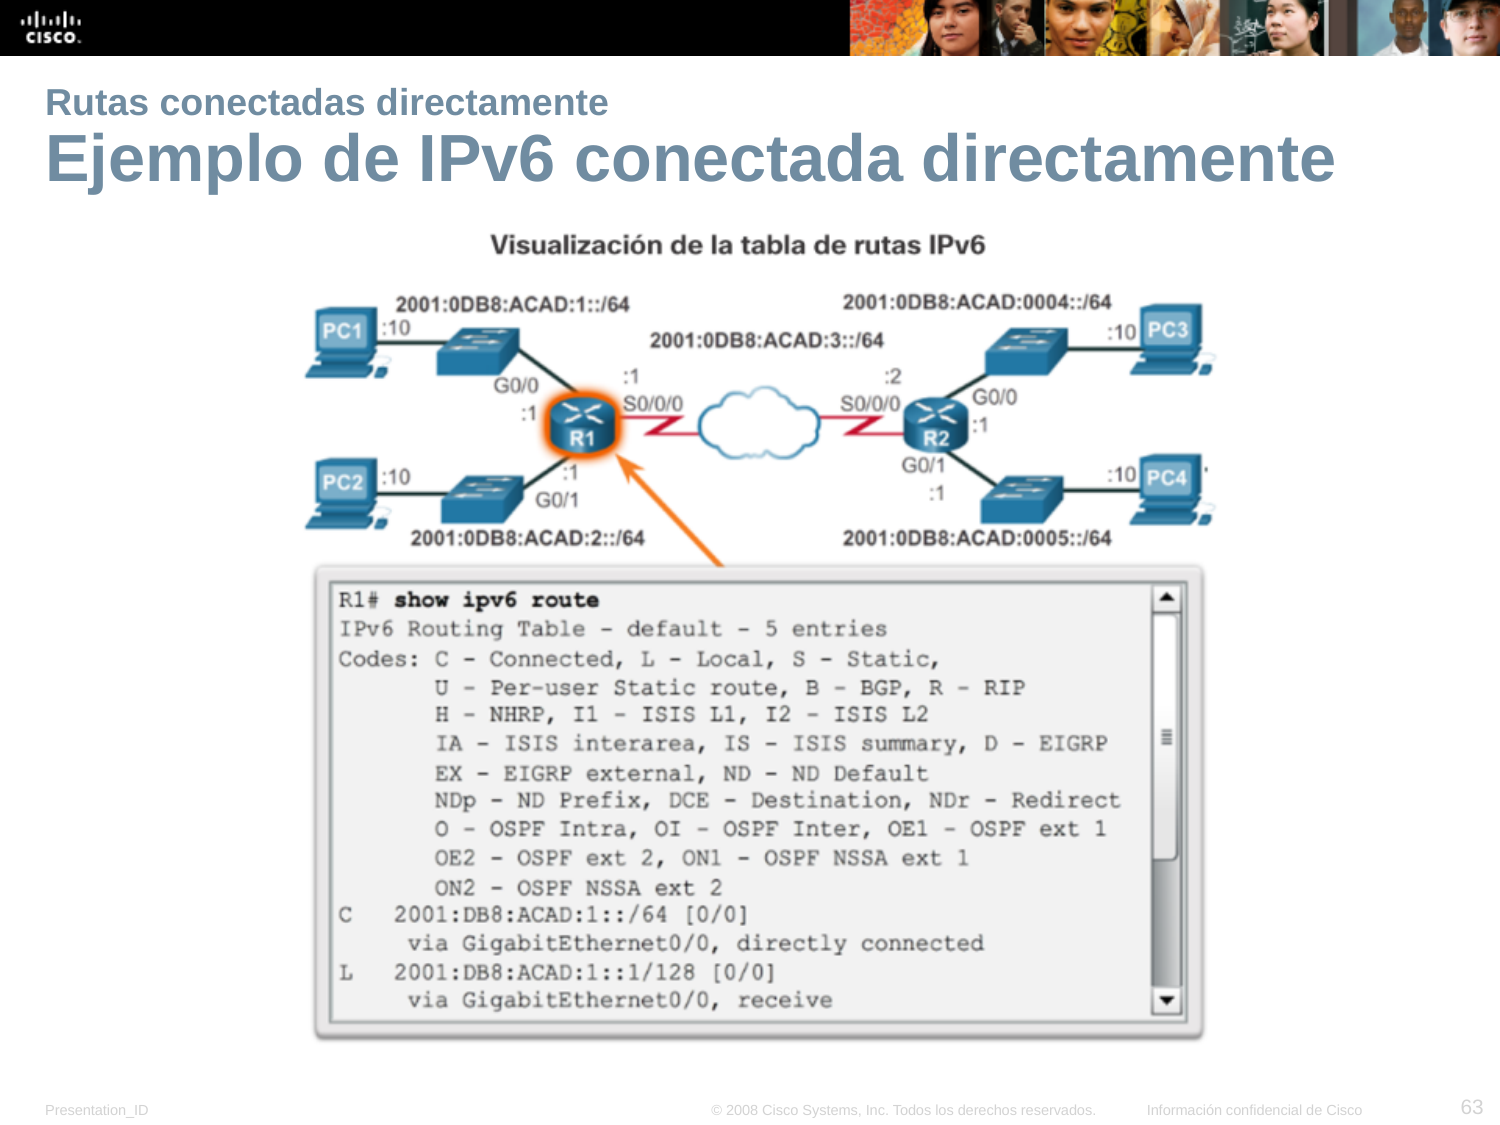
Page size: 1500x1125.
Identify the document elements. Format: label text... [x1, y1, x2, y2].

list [256, 218, 1222, 1062]
title Rutas conectadas directamente Ejemplo de IPv6 conectada directamente [31, 64, 1471, 203]
picture [0, 0, 1500, 56]
